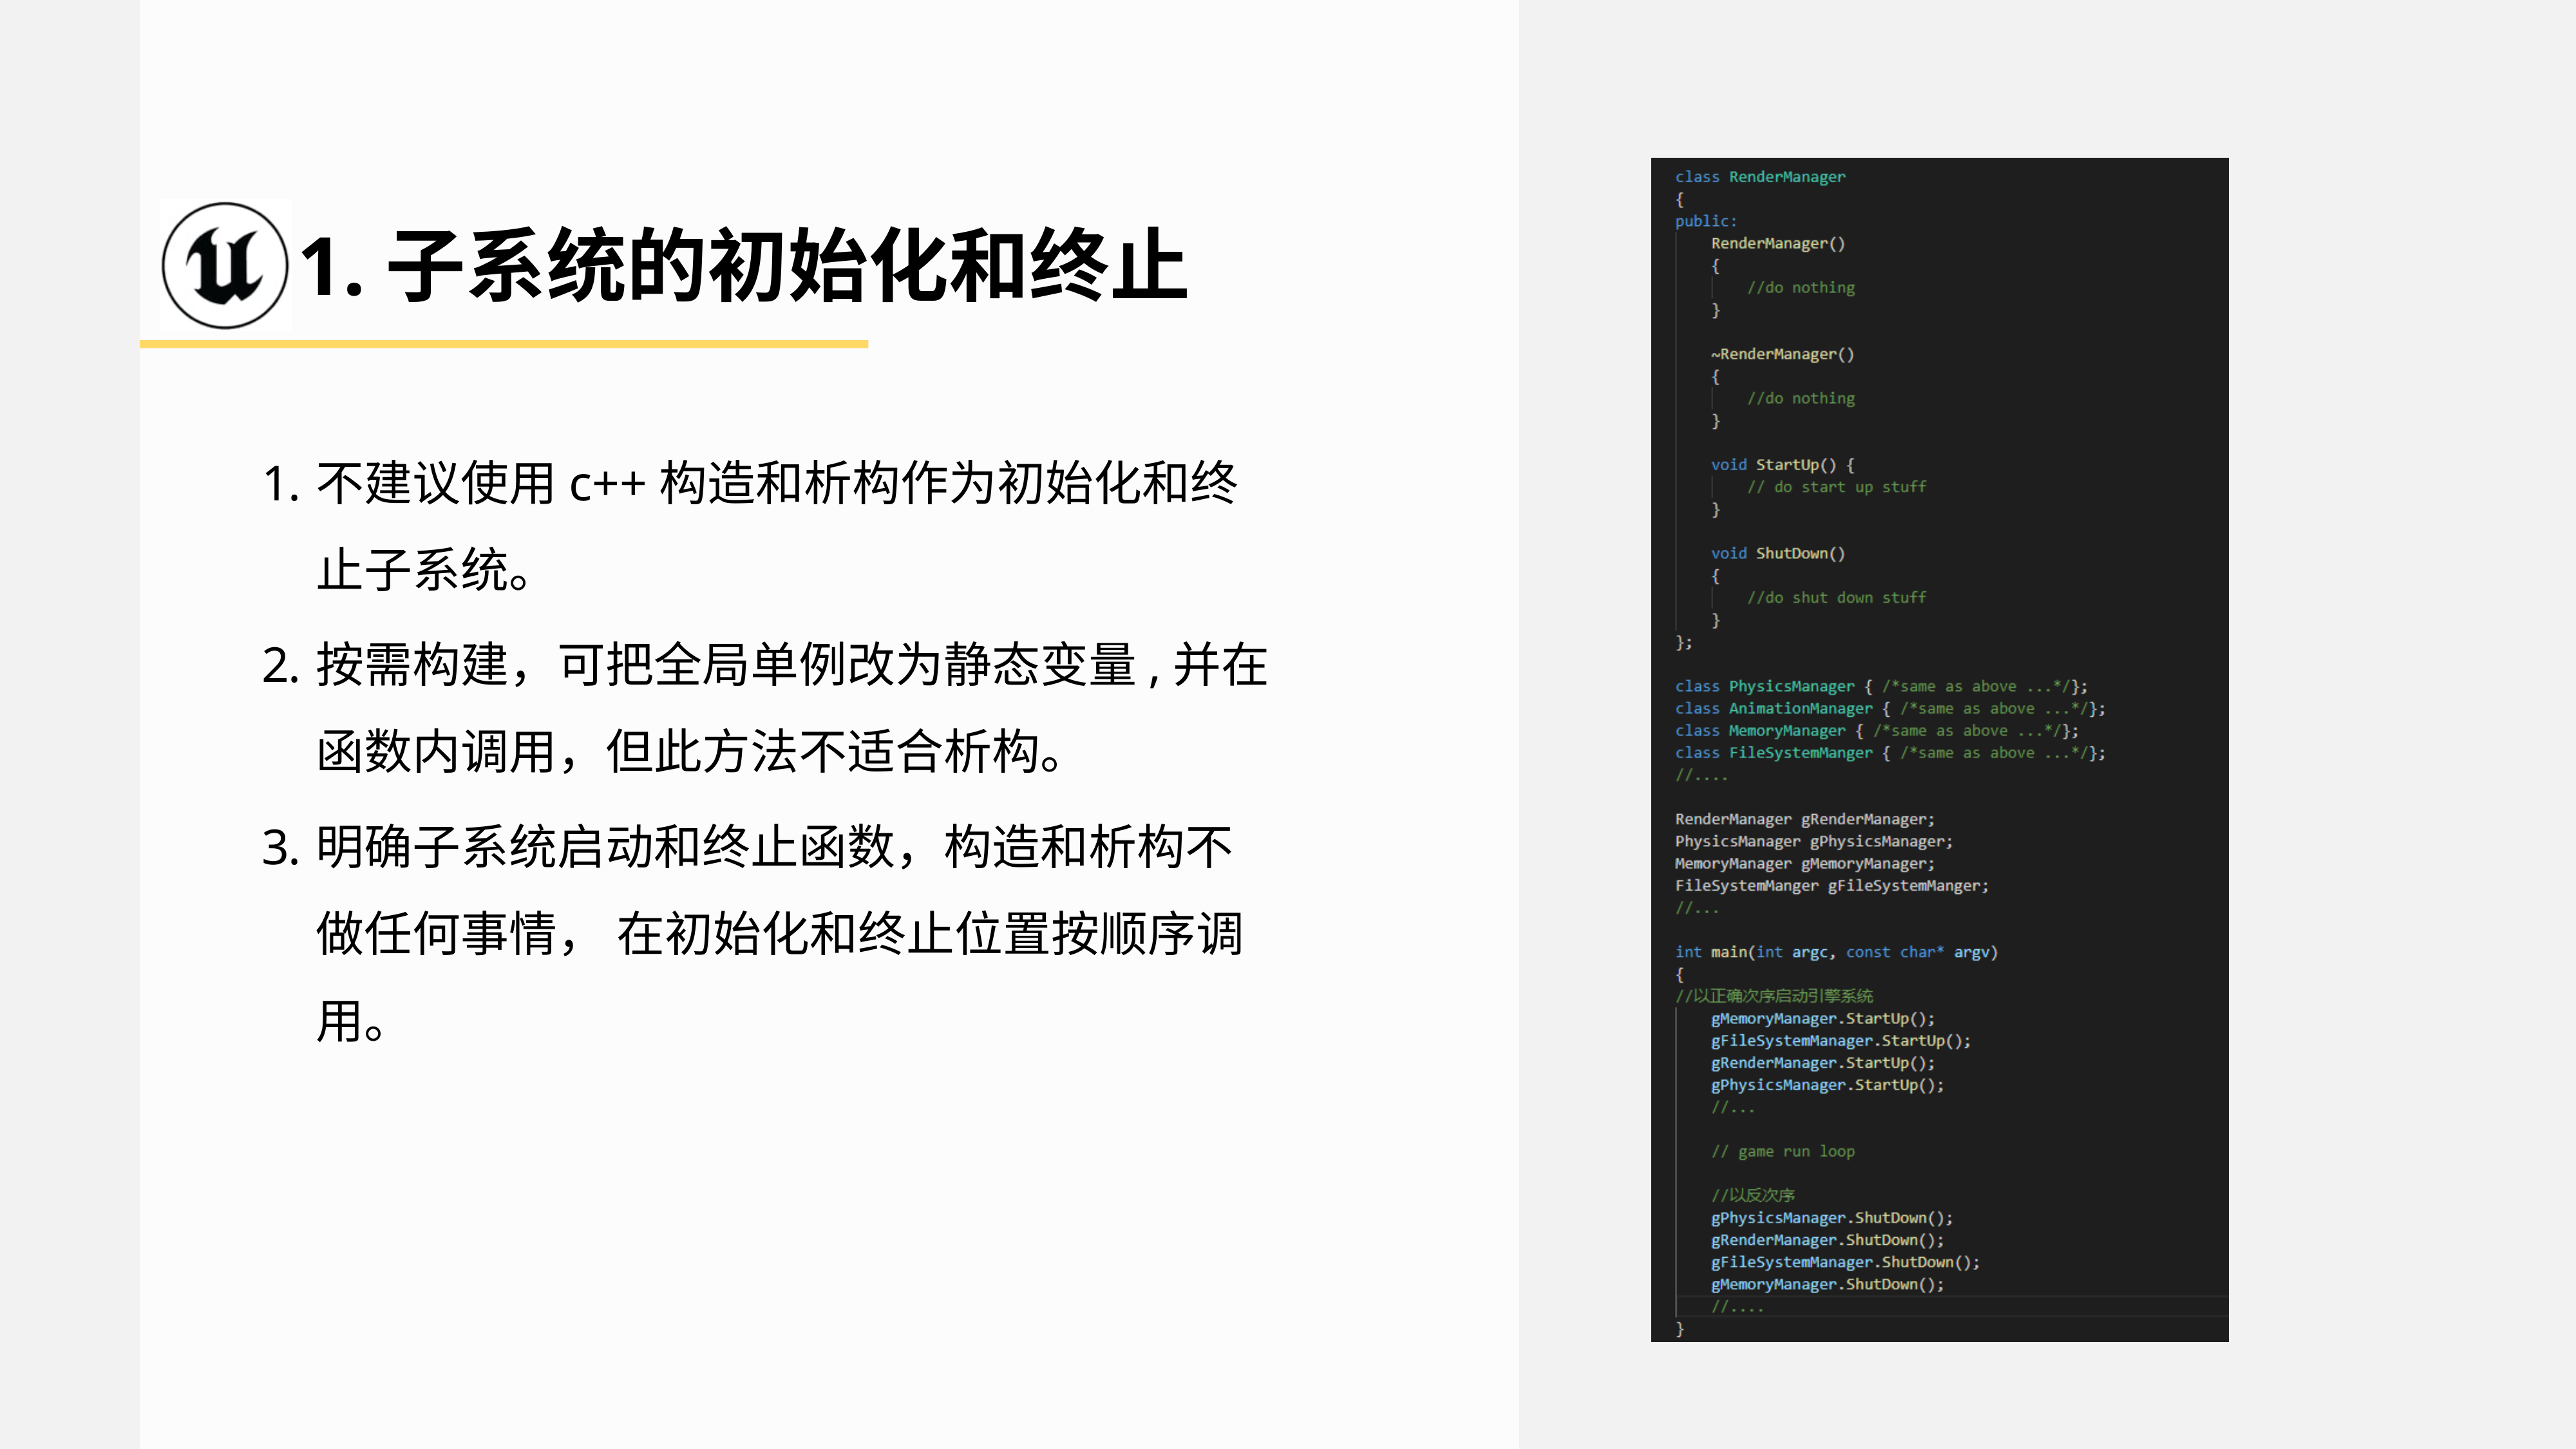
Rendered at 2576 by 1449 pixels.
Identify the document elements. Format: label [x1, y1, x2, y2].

picture [1651, 157, 2229, 1343]
picture [160, 199, 292, 331]
text_box [139, 0, 1520, 1449]
